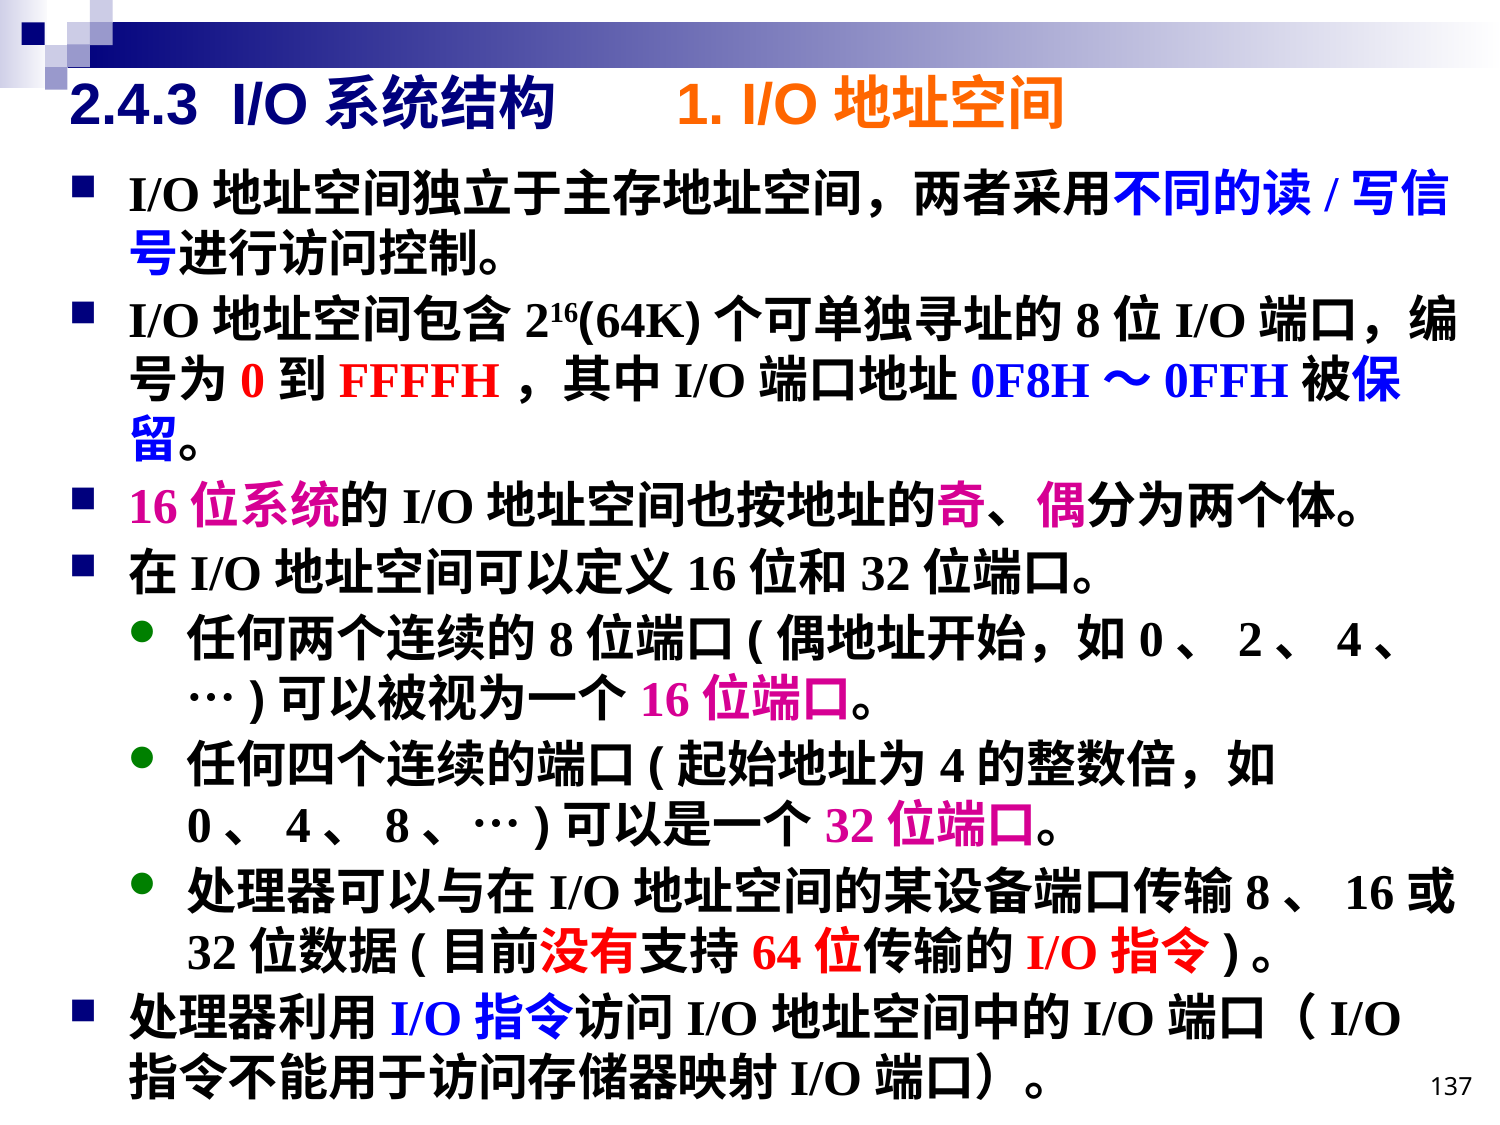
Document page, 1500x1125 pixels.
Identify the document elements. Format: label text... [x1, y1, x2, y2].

text_box [689, 22, 693, 57]
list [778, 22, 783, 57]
list I/O地址空间独立于主存地址空间，两者采用不同的读/写信号进行访问控制。 I/O地址空间包含216(64K)个可单独寻址的8位I/O端口，编号为0到FFFFH，其中I/O端口地址0F8H～0FFH被保留。 16位系统的I/O地址空间也按地址的奇、偶分为两个体。 在I/O地址空间可以定义16位和32位端口。 任何两个连续的8位端口(偶地址开始，如0、2、4、…)可以被视为一个16位端口。 任何四个连续的端口(起始地址为4的整数倍，如0、4、8、…)可以是一个32位端口。 处理器可以与在I/O地址空间的某设备端口传输8、16或32位数据(目前没有支持64位传输的I/O指令)。 处理器利用I/O指令访问I/O地址空间中的I/O端口（I/O指令不能用于访问存储器映射I/O端口）。 [53, 153, 1476, 1071]
slide_number 137 [1137, 1037, 1488, 1113]
title 2.4.3 I/O系统结构 1. I/O地址空间 [53, 57, 1480, 146]
